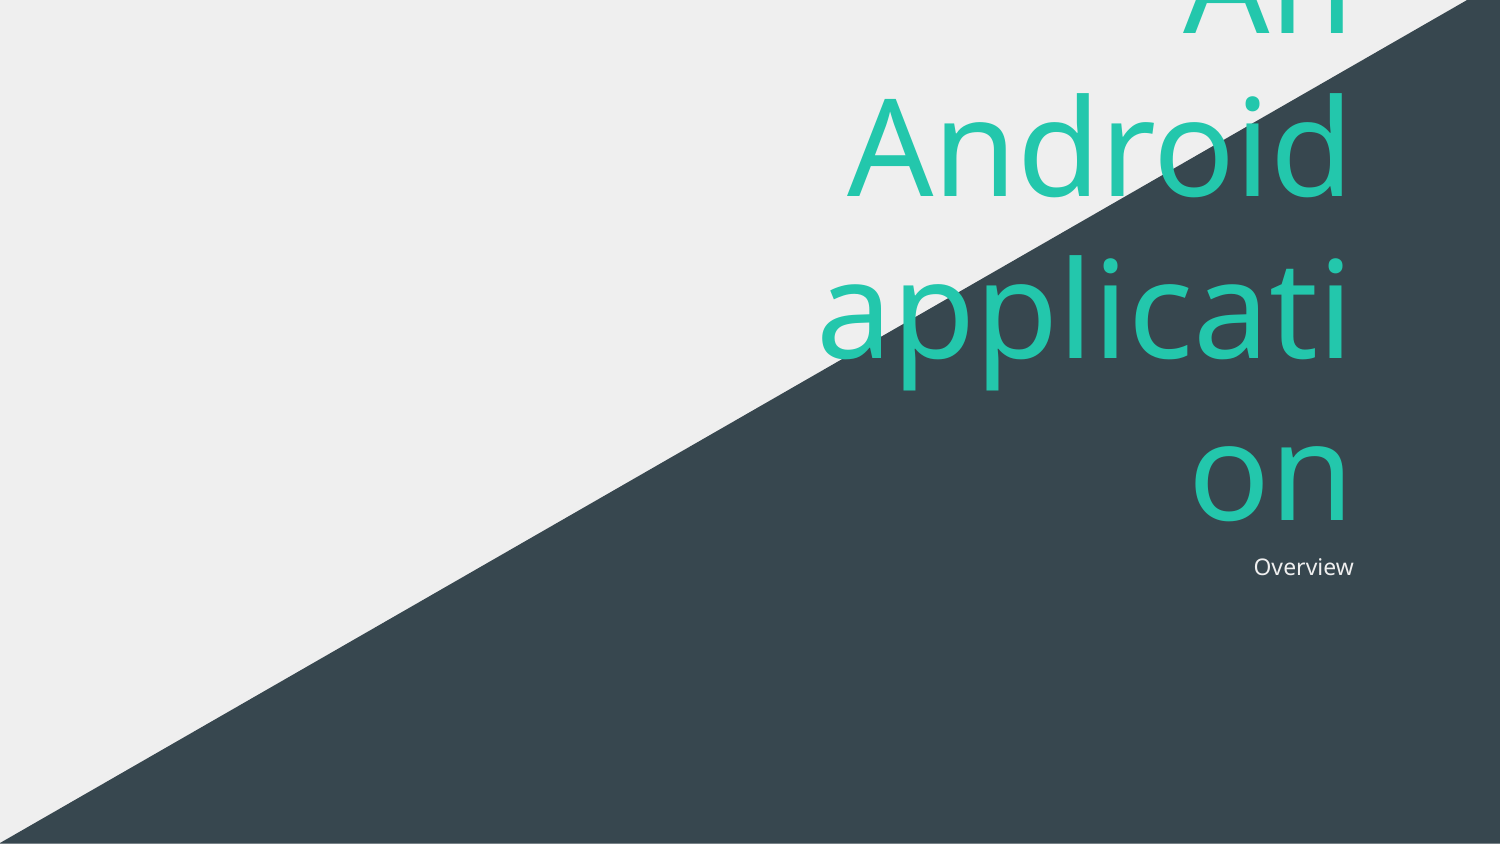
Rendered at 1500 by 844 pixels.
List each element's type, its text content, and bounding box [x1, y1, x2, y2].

subtitle Overview [822, 537, 1370, 593]
title An Android application [729, 228, 1369, 563]
